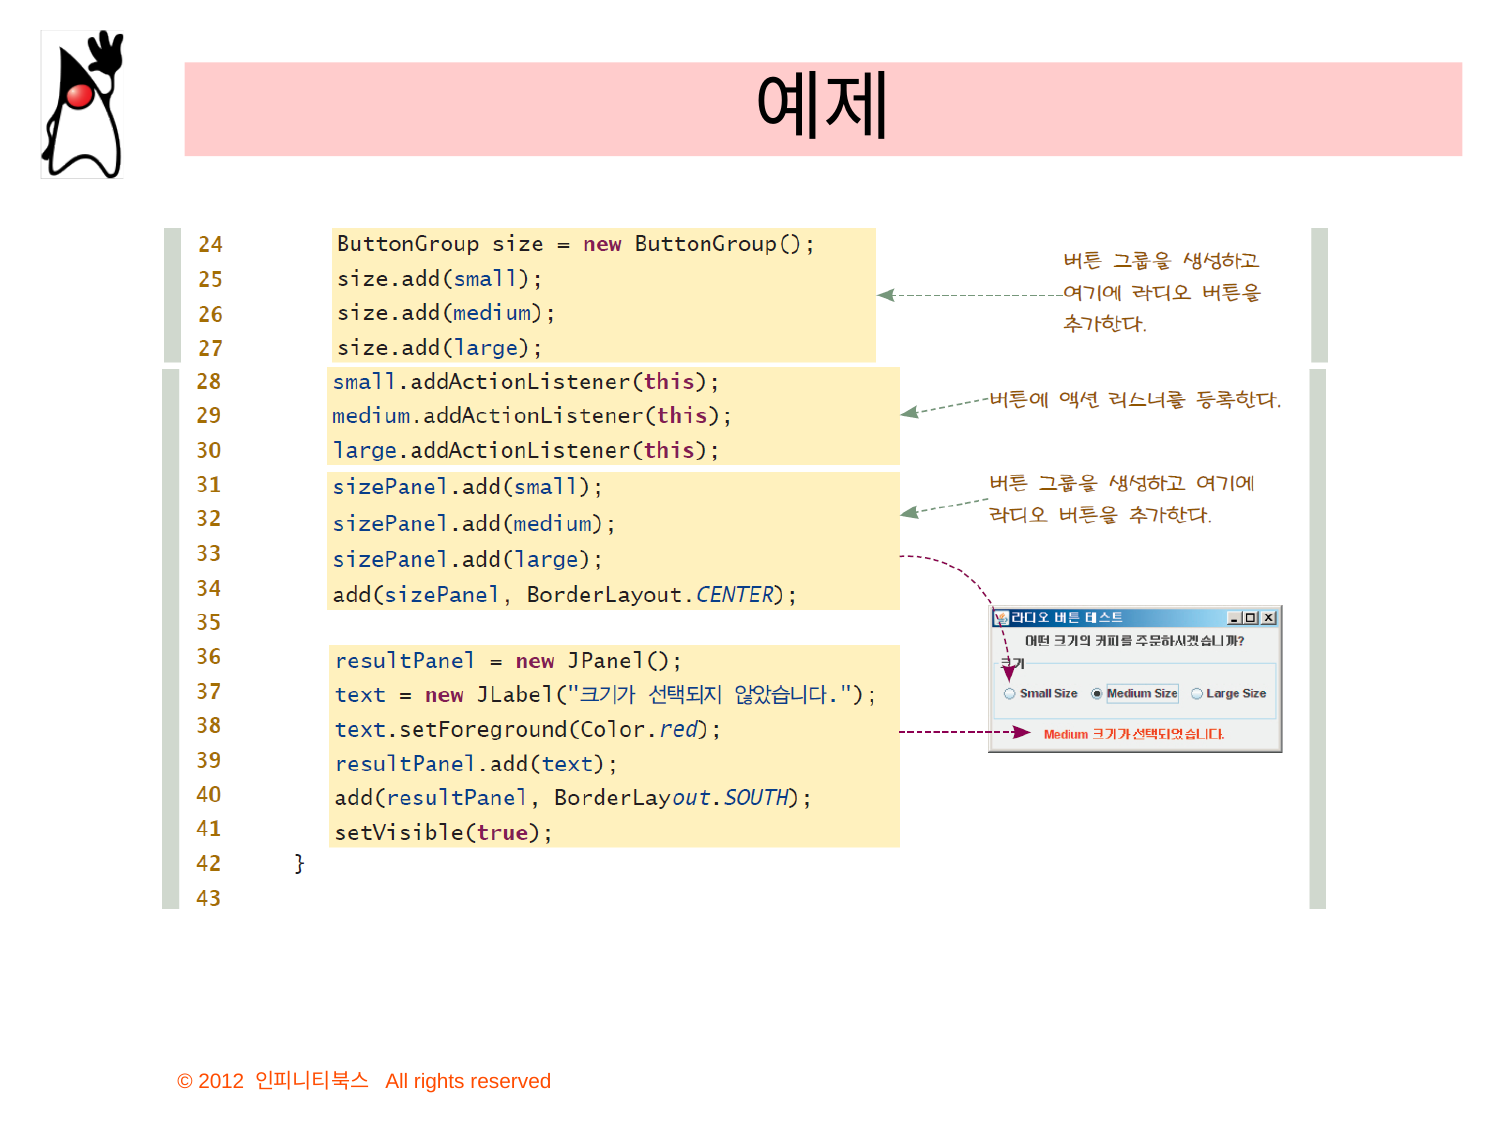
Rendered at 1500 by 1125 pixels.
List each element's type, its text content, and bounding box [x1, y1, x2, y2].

title 예제 [184, 62, 1463, 157]
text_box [159, 228, 1329, 909]
picture [39, 30, 124, 179]
